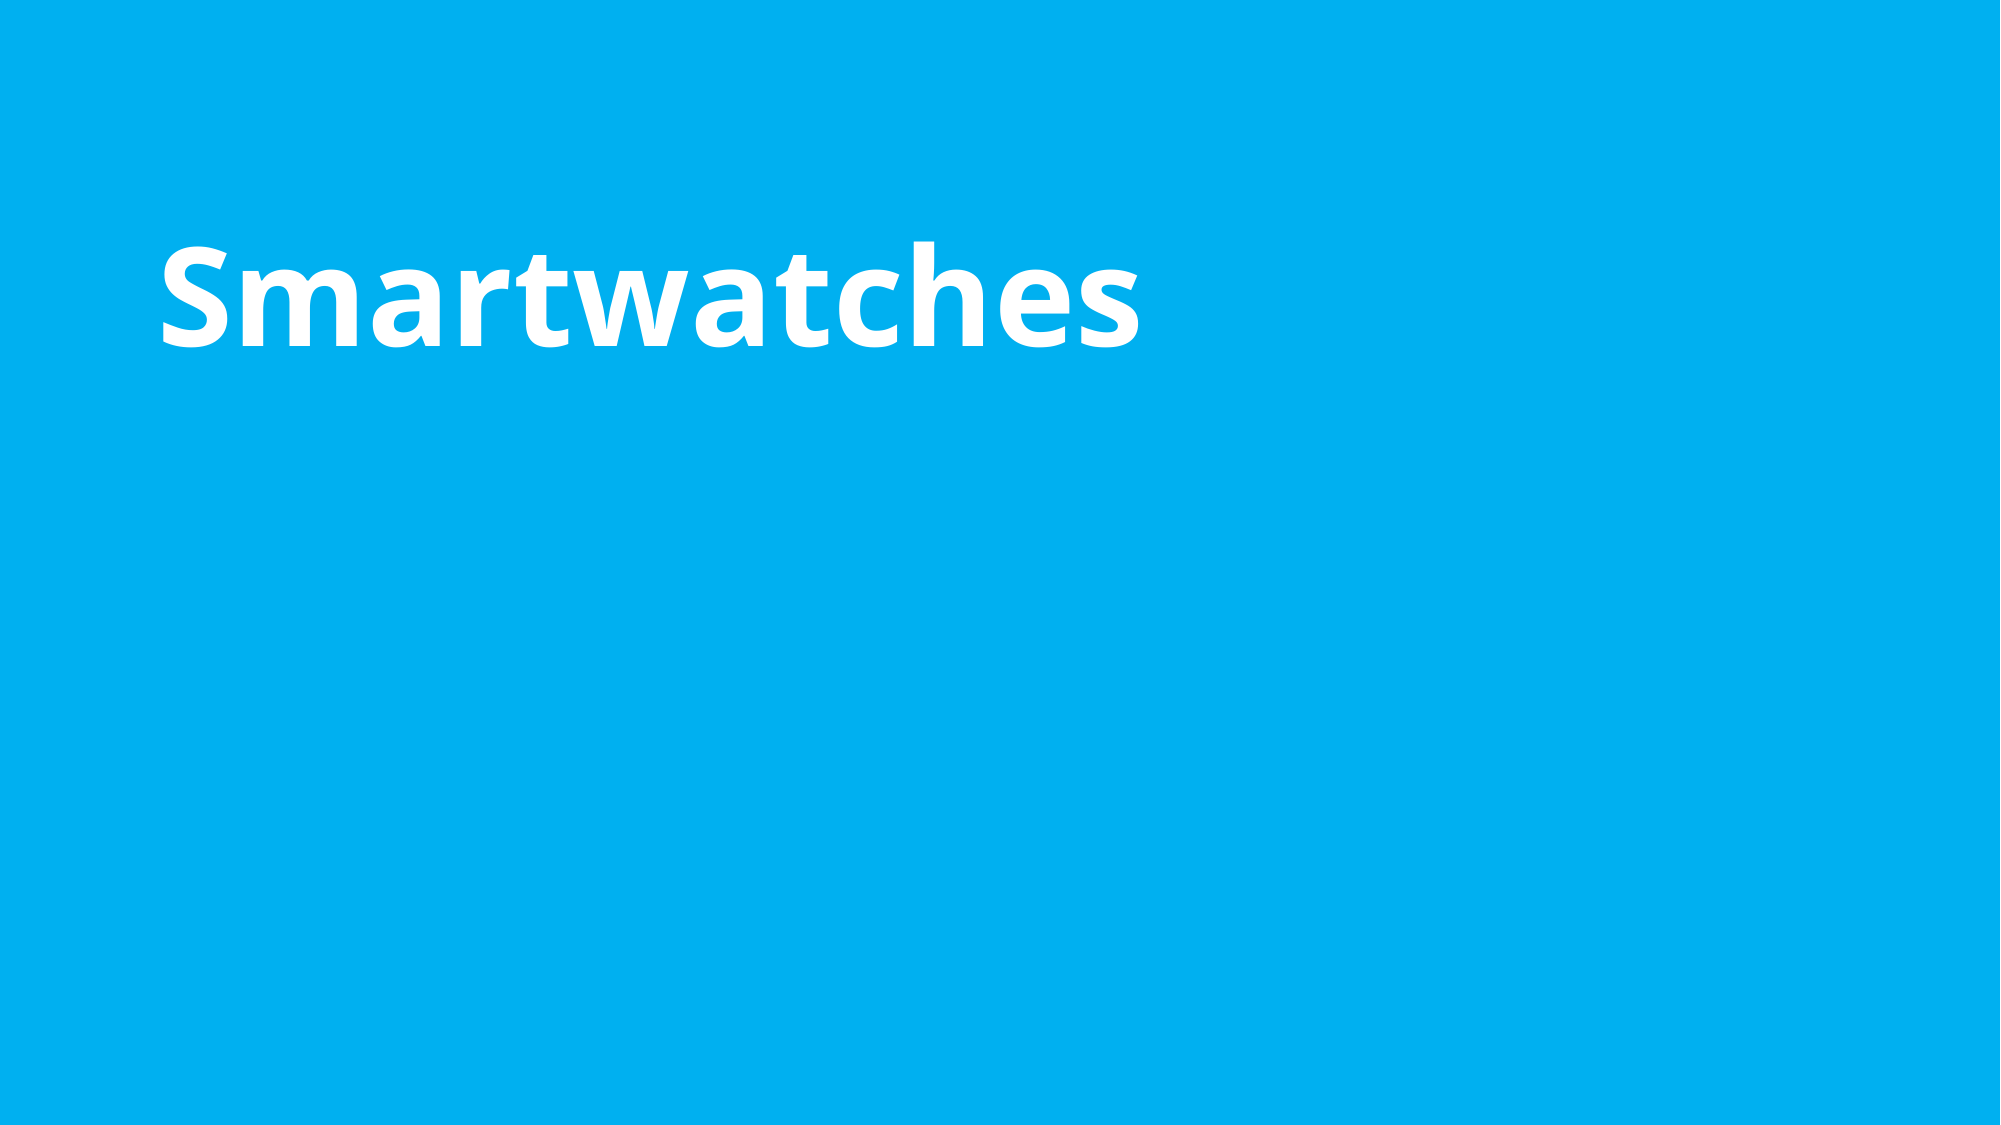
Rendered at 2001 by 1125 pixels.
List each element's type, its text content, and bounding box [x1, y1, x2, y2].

text_box Smartwatches [142, 201, 1702, 382]
